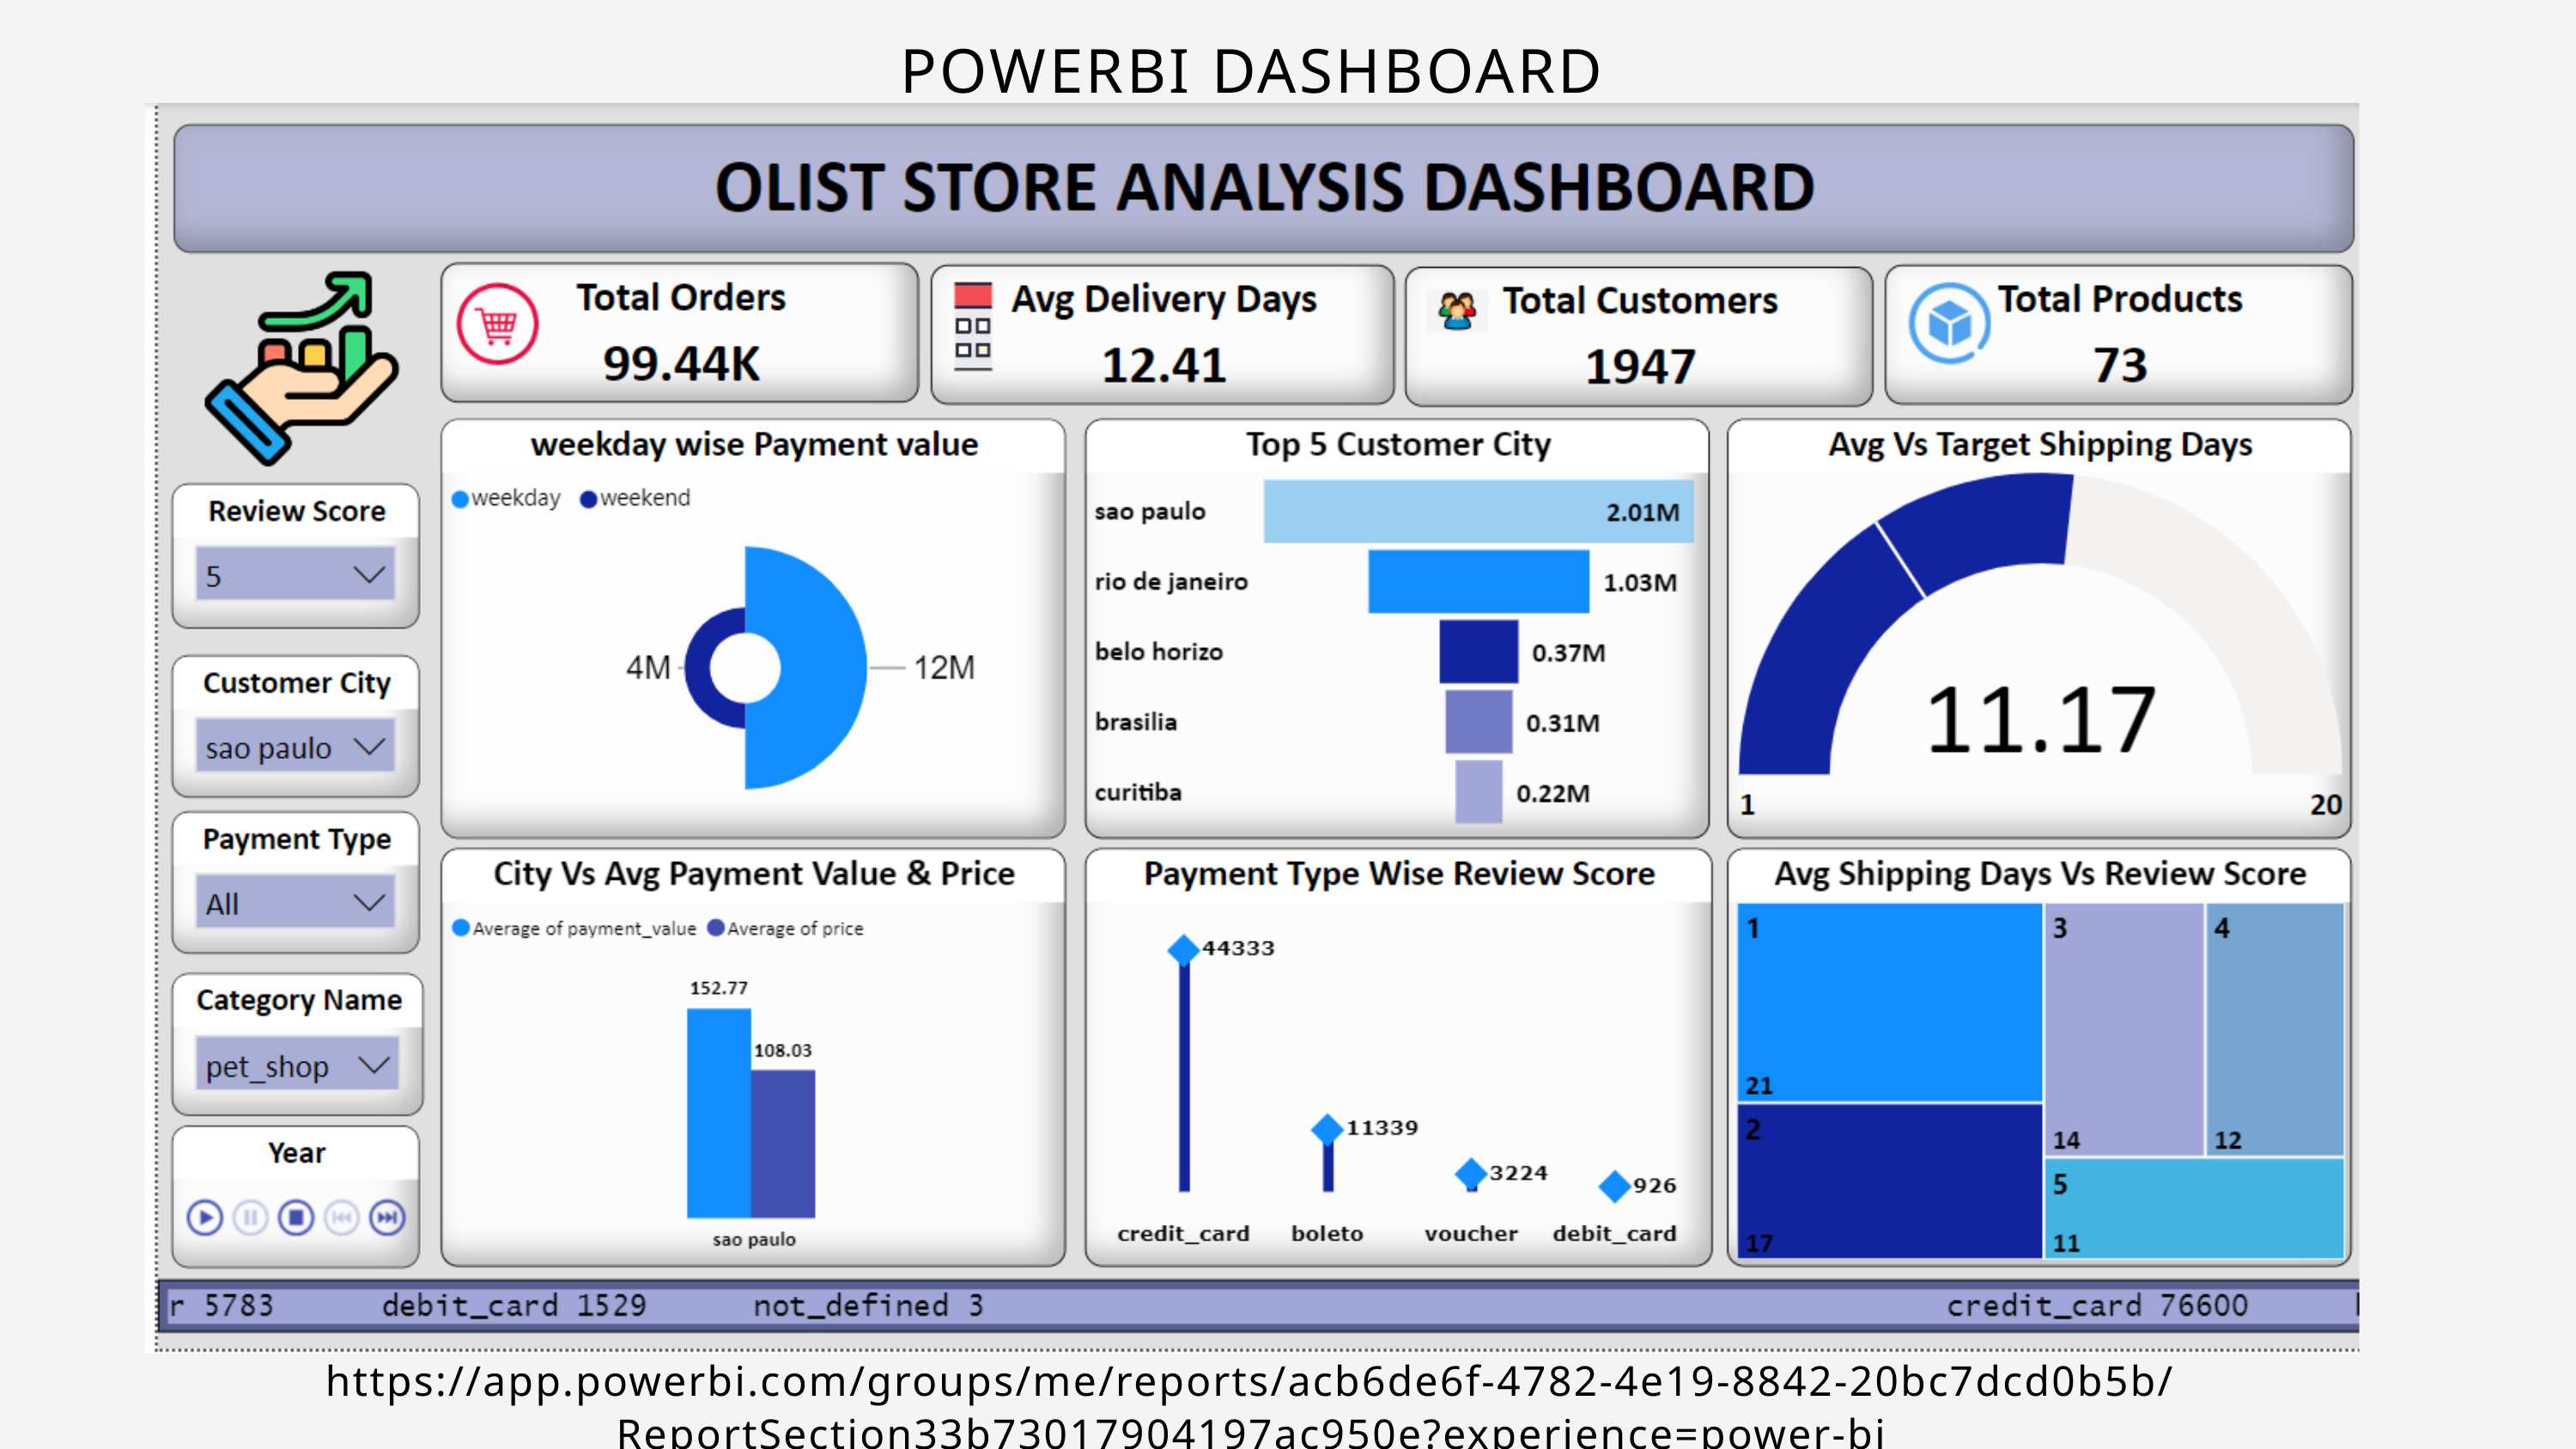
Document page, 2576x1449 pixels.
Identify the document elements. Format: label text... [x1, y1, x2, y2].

text_box POWERBI DASHBOARD [892, 26, 1612, 106]
text_box https://app.powerbi.com/groups/me/reports/acb6de6f-4782-4e19-8842-20bc7dcd0b5b/ReportSection33b73017904197ac950e?experience=power-bi [144, 1350, 2360, 1449]
text_box [144, 103, 2360, 1350]
